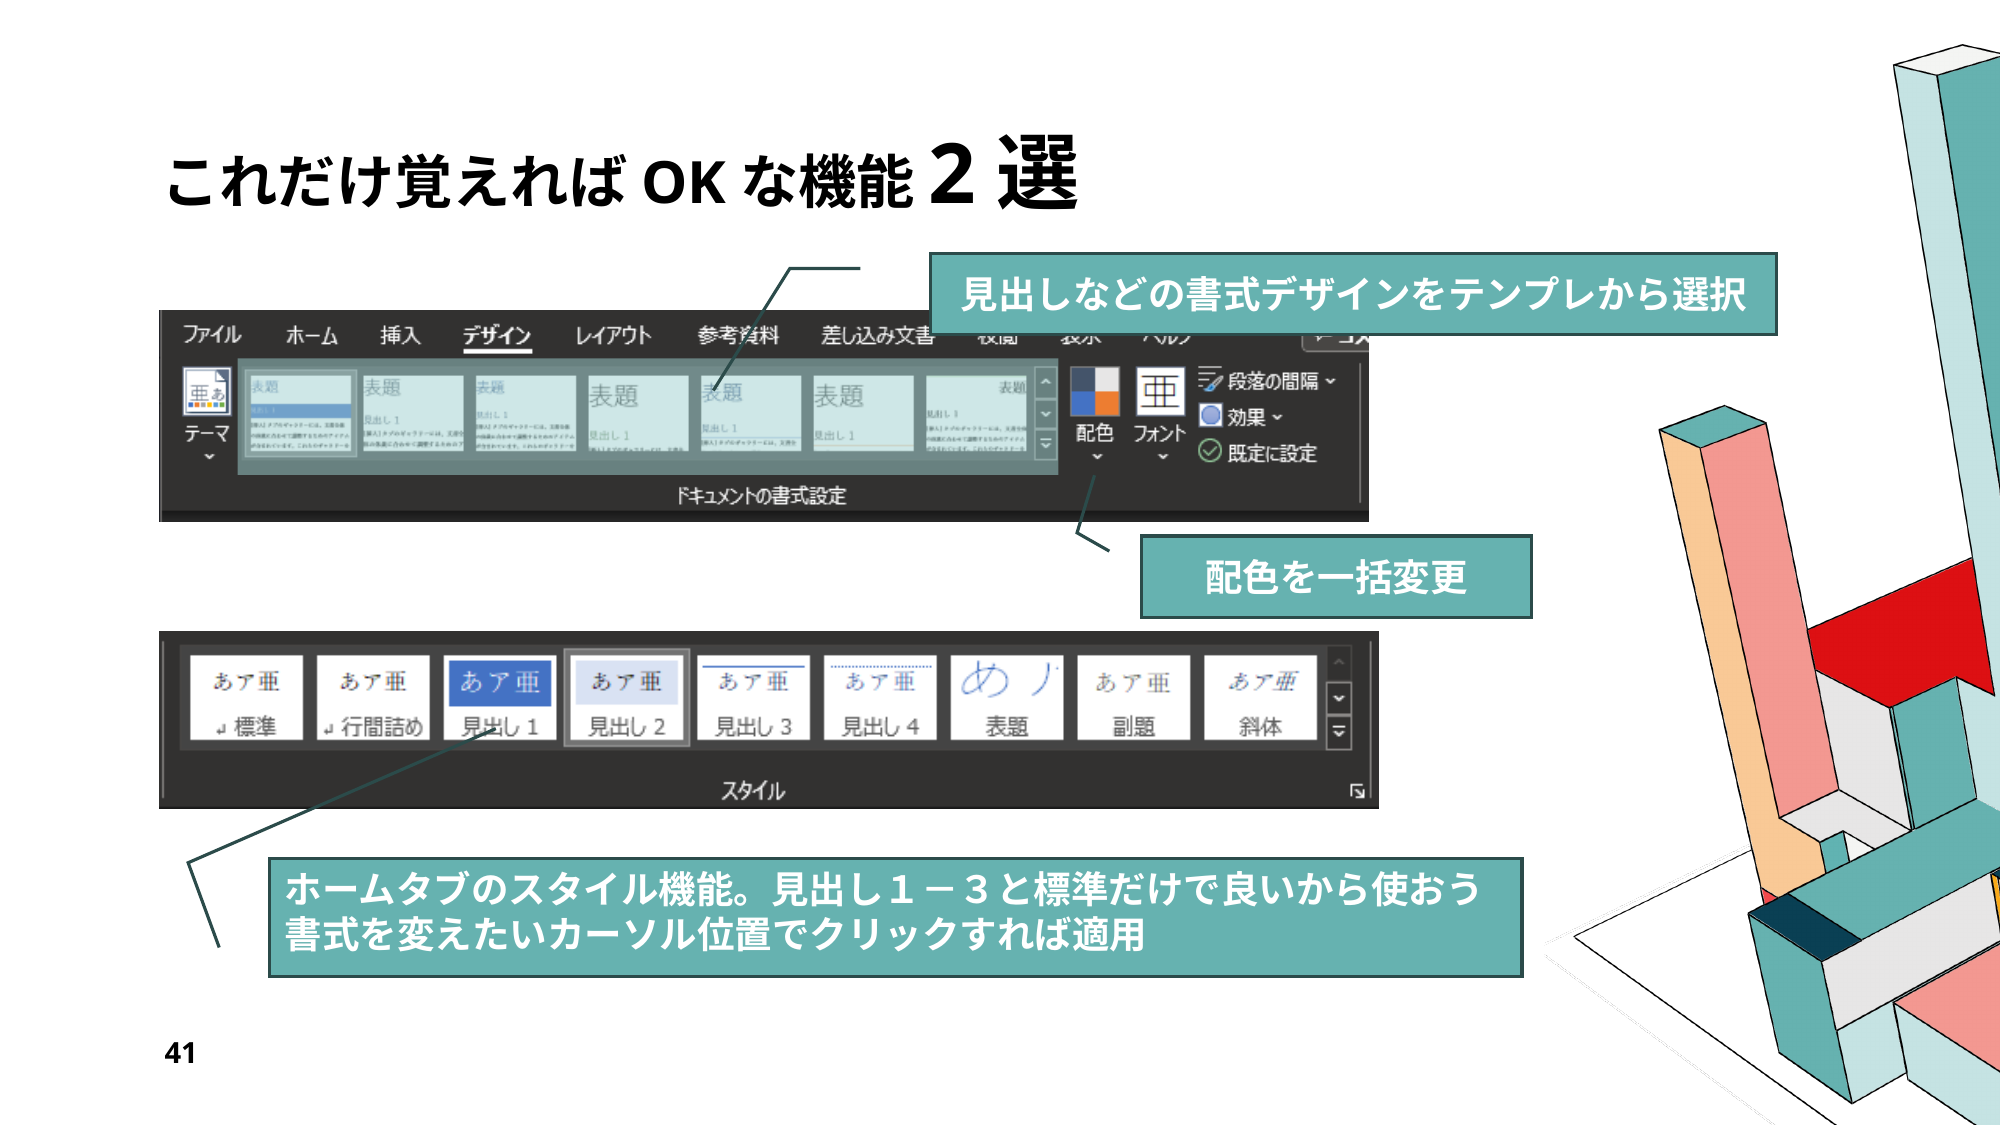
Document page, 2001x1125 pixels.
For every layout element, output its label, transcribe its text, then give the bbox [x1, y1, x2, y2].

text_box 見出しなどの書式デザインをテンプレから選択 [930, 253, 1777, 335]
title これだけ覚えればOKな機能2選 [146, 11, 1508, 230]
slide_number 41 [149, 1024, 588, 1085]
picture [158, 631, 1379, 810]
picture [1544, 43, 2000, 1125]
picture [158, 310, 1369, 522]
text_box 配色を一括変更 [1141, 535, 1532, 618]
text_box ホームタブのスタイル機能。見出し１－３と標準だけで良いから使おう 書式を変えたいカーソル位置でクリックすれば適用 [269, 858, 1523, 977]
